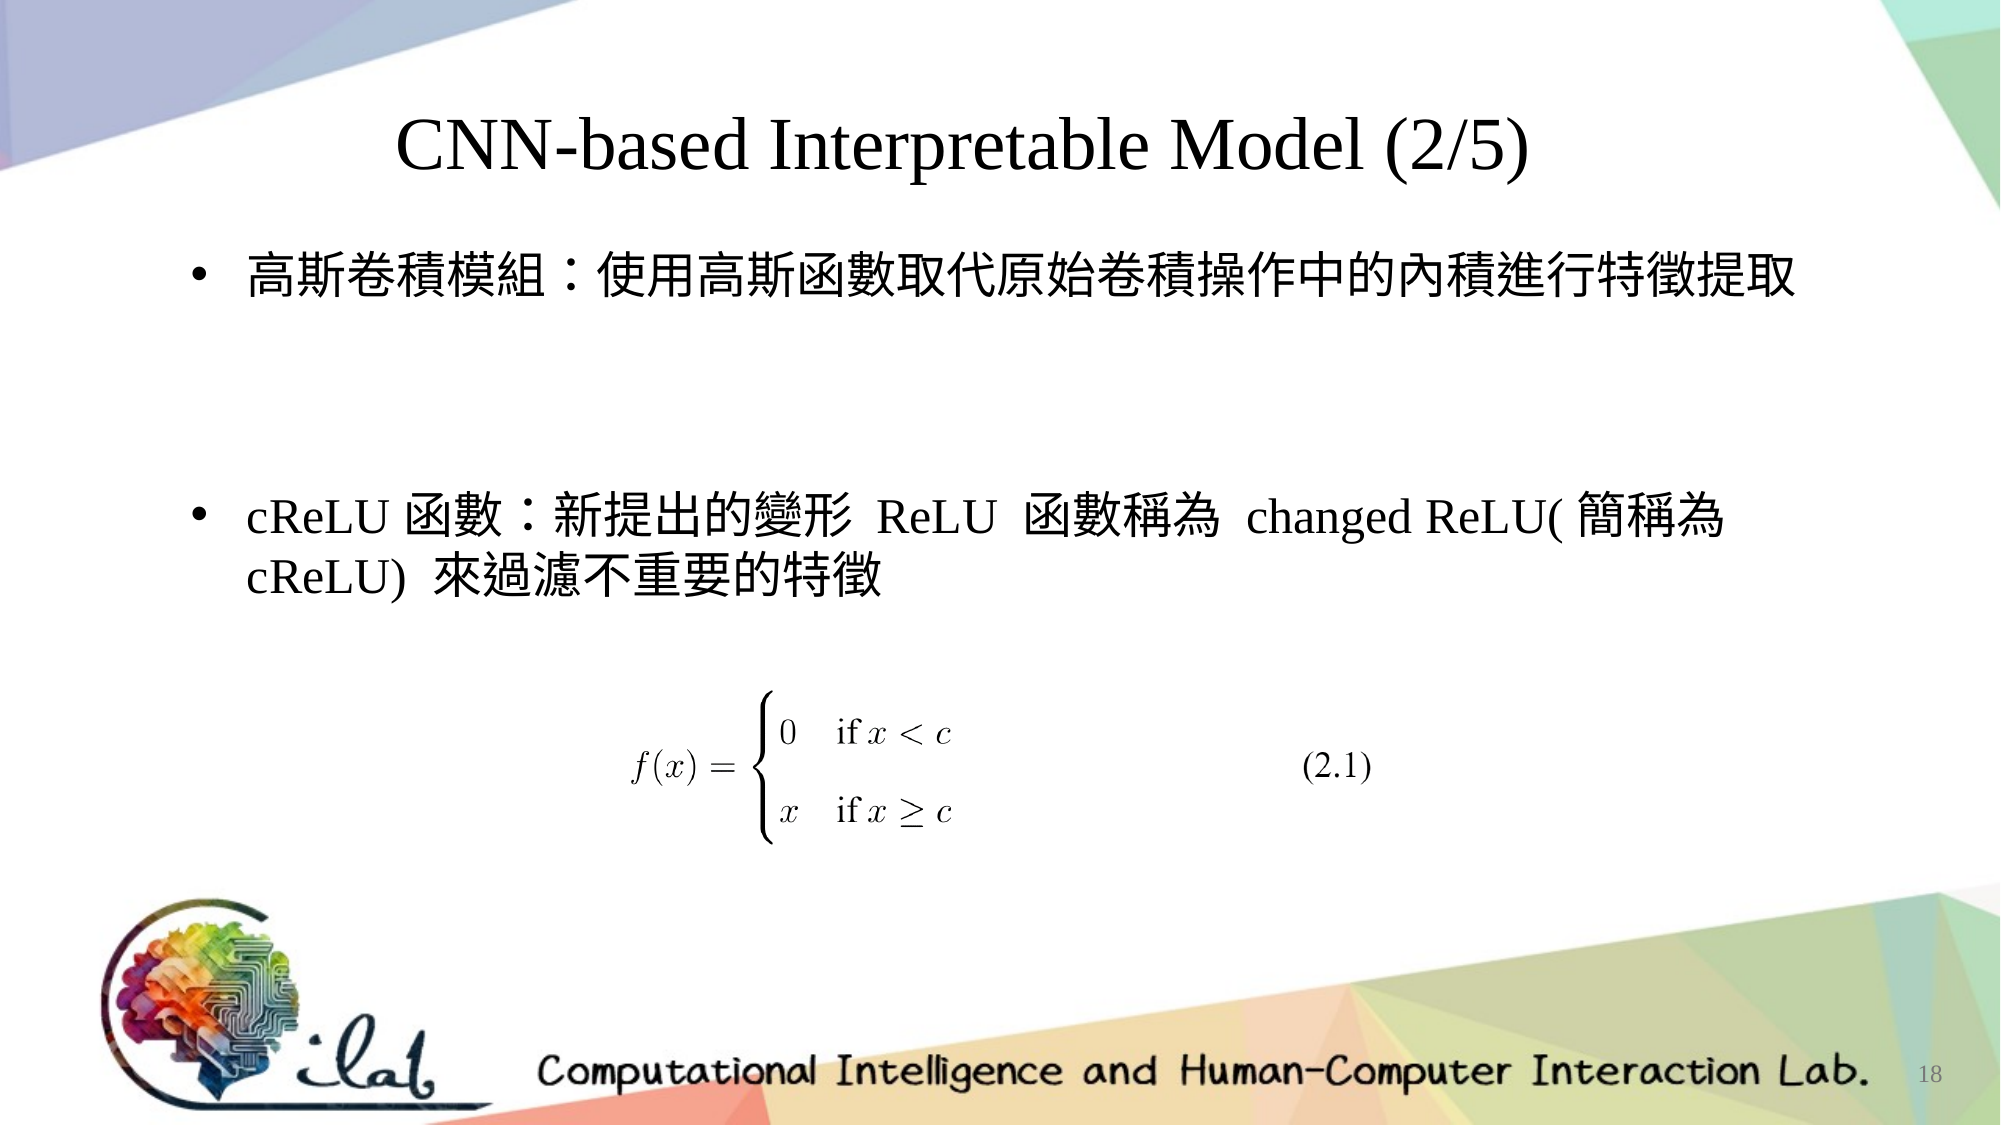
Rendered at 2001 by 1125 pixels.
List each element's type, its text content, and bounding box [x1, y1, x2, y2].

text_box 高斯卷積模組：使用高斯函數取代原始卷積操作中的內積進行特徵提取 cReLU函數：新提出的變形 ReLU 函數稱為 changed ReLU(簡稱為 cReLU) 來過濾不重要的特徵 [175, 236, 1825, 851]
slide_number 18 [1507, 1042, 1958, 1103]
picture [0, 0, 2001, 1125]
text_box CNN-based Interpretable Model (2/5) [381, 87, 1629, 192]
